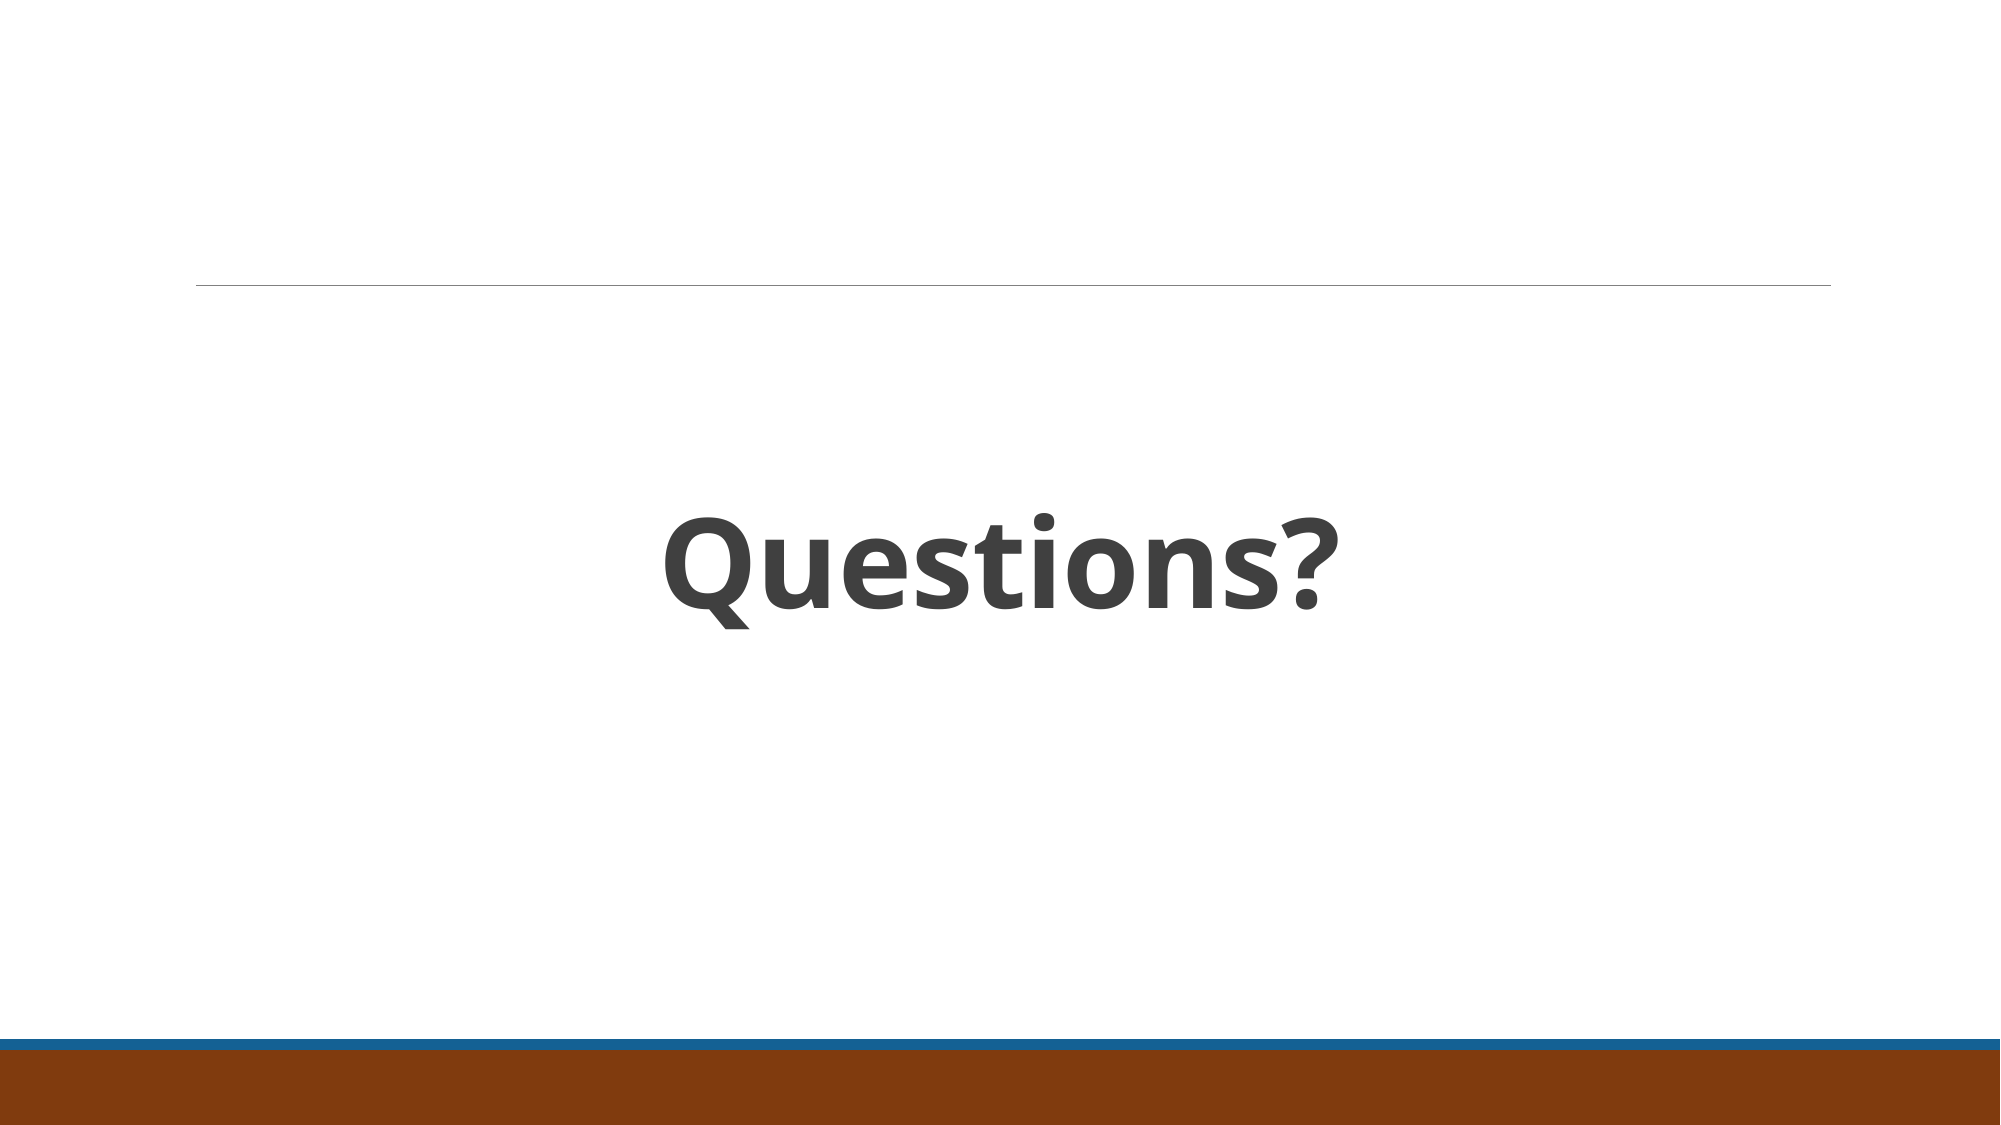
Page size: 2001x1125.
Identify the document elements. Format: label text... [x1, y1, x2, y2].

title Questions? [150, 482, 1850, 643]
